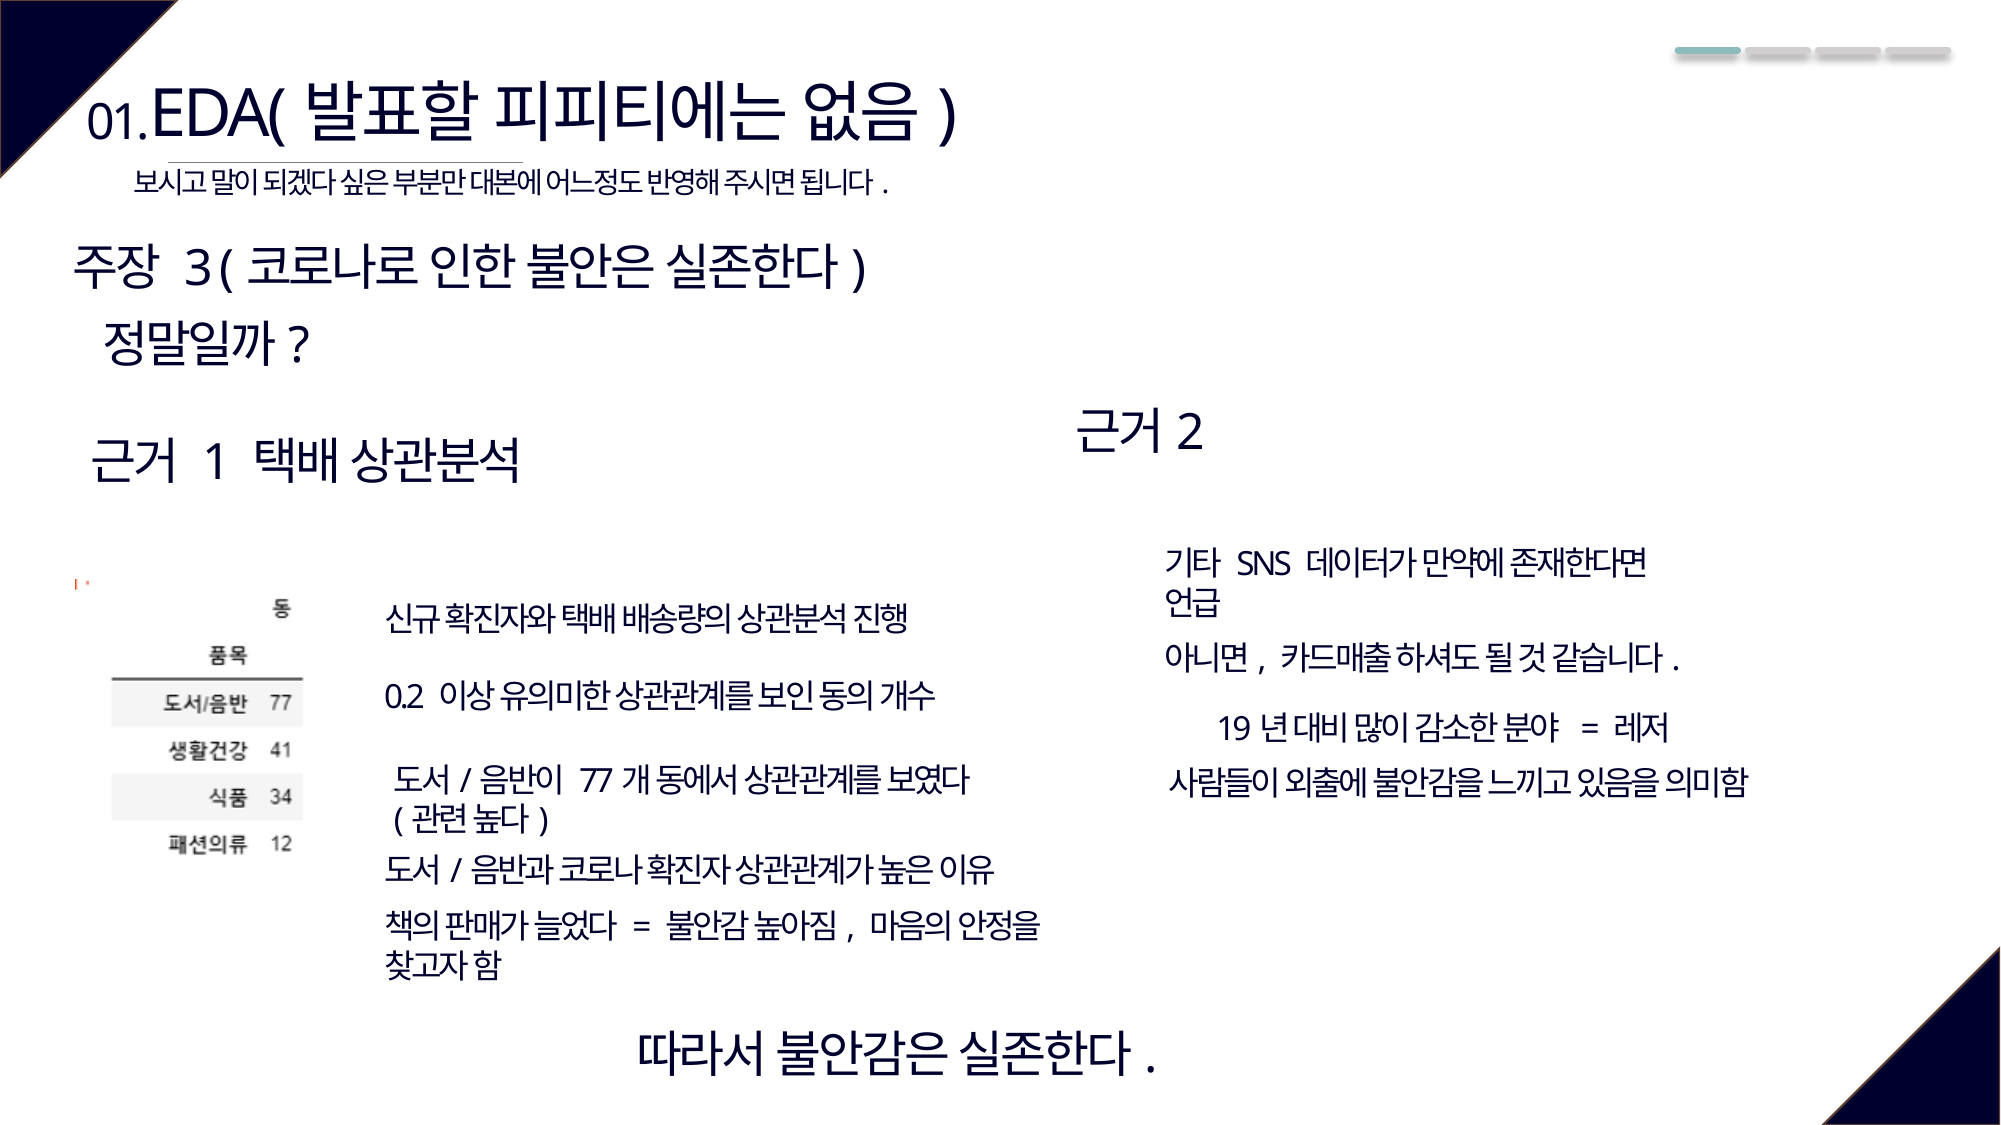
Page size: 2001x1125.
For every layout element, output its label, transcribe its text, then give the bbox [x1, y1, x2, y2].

text_box 아니면, 카드매출 하셔도 될 것 같습니다. [1149, 630, 1704, 685]
text_box 신규 확진자와 택배 배송량의 상관분석 진행 [369, 591, 988, 646]
text_box 도서/음반이 77개 동에서 상관관계를 보였다(관련 높다) [379, 751, 1034, 841]
text_box 주장 3 (코로나로 인한 불안은 실존한다) [57, 227, 1202, 303]
text_box EDA(발표할 피피티에는 없음) [134, 62, 972, 157]
text_box 0.2 이상 유의미한 상관관계를 보인 동의 개수 [369, 668, 1025, 723]
text_box 사람들이 외출에 불안감을 느끼고 있음을 의미함 [1154, 754, 1778, 810]
picture [75, 579, 340, 866]
text_box 정말일까? [87, 304, 706, 380]
text_box 근거 1 택배 상관분석 [75, 422, 630, 498]
text_box 책의 판매가 늘었다 = 불안감 높아짐, 마음의 안정을 찾고자 함 [369, 897, 1118, 993]
text_box 따라서 불안감은 실존한다. [621, 1014, 1427, 1090]
text_box 근거2 [1061, 392, 1615, 467]
text_box 19년 대비 많이 감소한 분야 = 레저 [1201, 699, 1756, 754]
text_box 도서/음반과 코로나 확진자 상관관계가 높은 이유 [369, 841, 1118, 897]
text_box 01. [71, 81, 134, 157]
text_box 기타 SNS 데이터가 만약에 존재한다면 언급 [1149, 534, 1704, 630]
text_box 보시고 말이 되겠다 싶은 부분만 대본에 어느정도 반영해 주시면 됩니다. [118, 157, 1863, 208]
